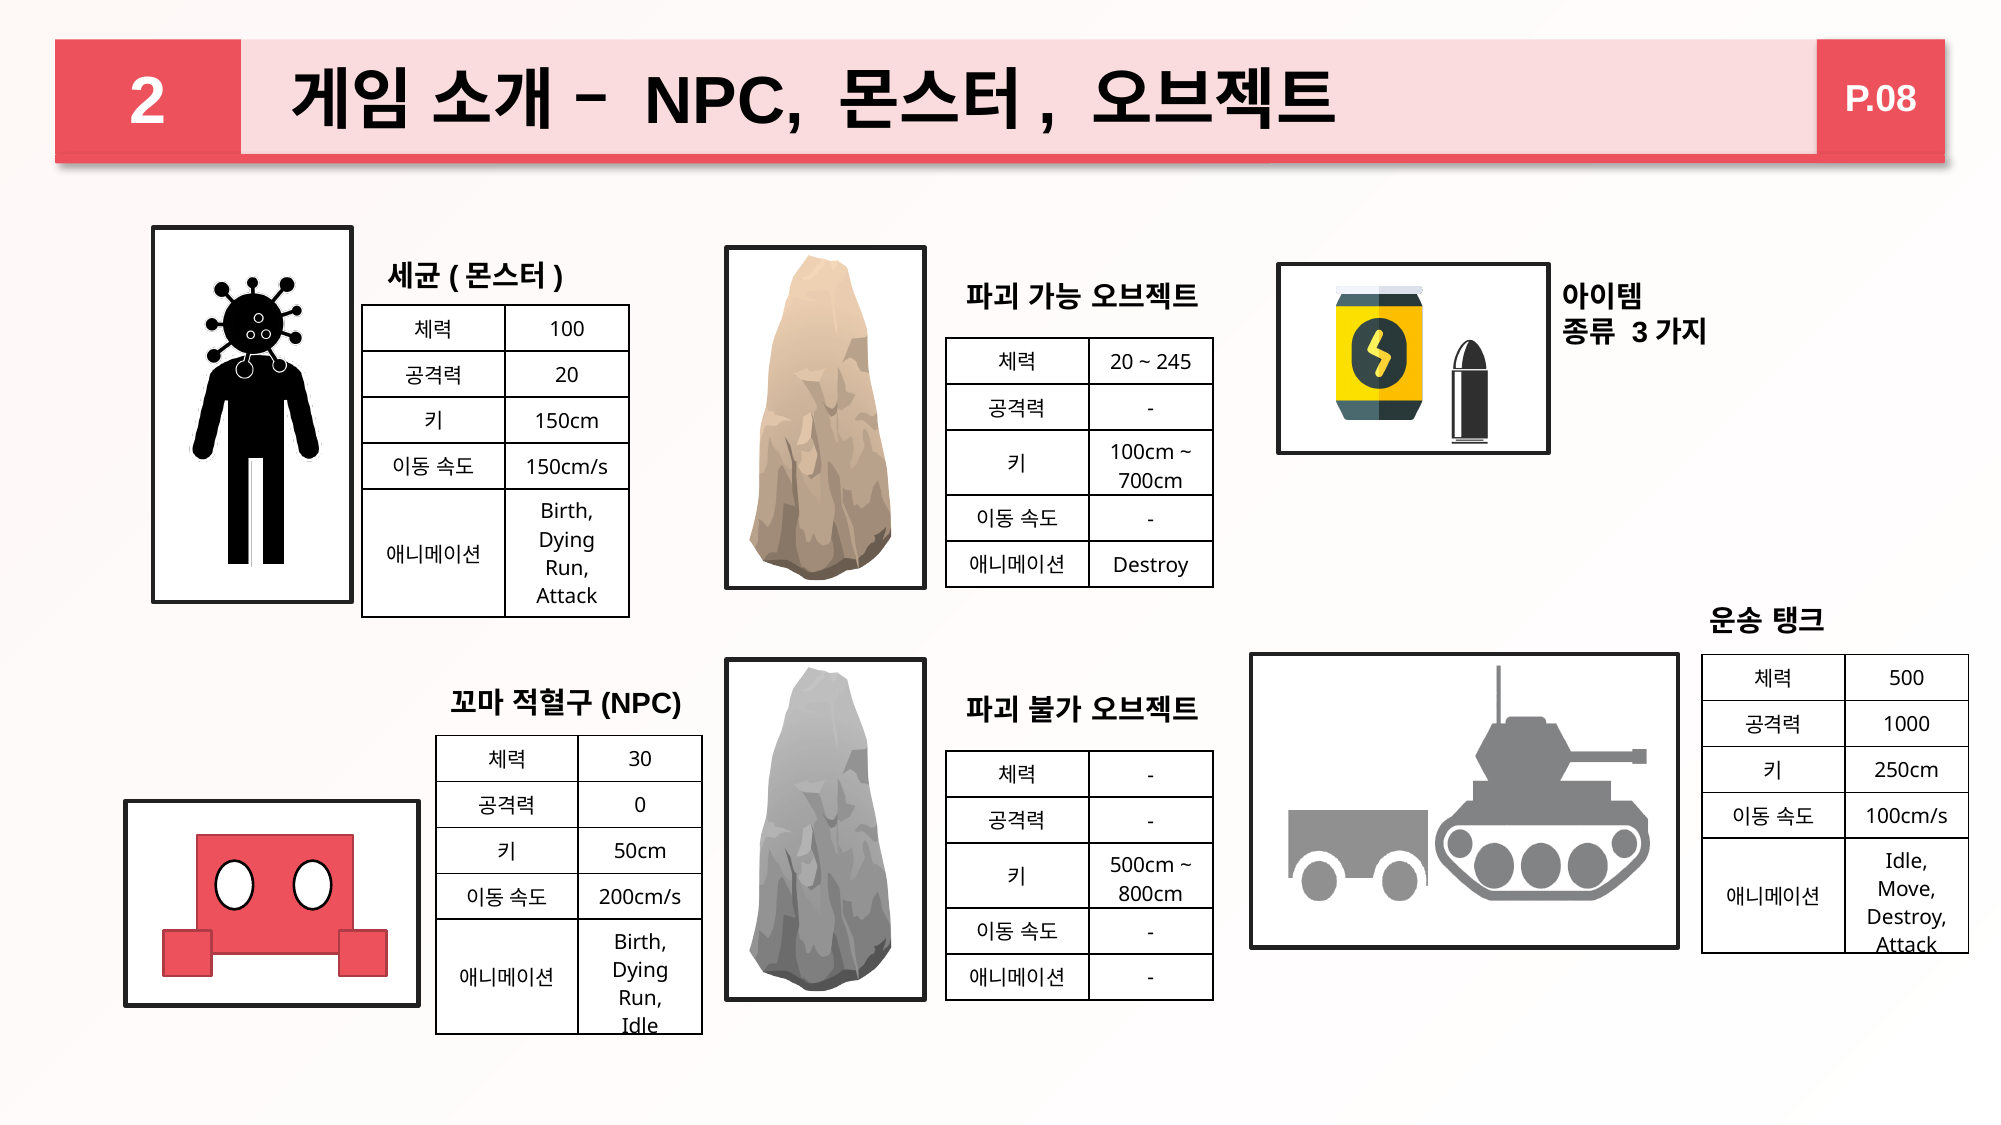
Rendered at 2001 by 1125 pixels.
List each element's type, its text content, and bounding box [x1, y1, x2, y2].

table_cell 250cm [1846, 747, 1968, 792]
table_cell 공격력 [437, 782, 577, 827]
table_cell - [1090, 955, 1212, 999]
table_cell - [1090, 496, 1212, 540]
table_cell 이동 속도 [437, 874, 577, 918]
table_cell Birth, Dying Run, Idle [579, 920, 701, 1033]
table_cell 키 [947, 844, 1088, 907]
table_header 체력 [437, 736, 577, 781]
table_cell 애니메이션 [947, 955, 1088, 999]
table_cell 애니메이션 [947, 542, 1088, 586]
table_cell 50cm [579, 828, 701, 873]
table_cell 애니메이션 [363, 490, 504, 616]
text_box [152, 227, 352, 603]
table_header 100 [506, 306, 628, 350]
text_box 세균(몬스터) [354, 250, 597, 300]
text_box 2 [54, 38, 242, 153]
table_header - [1090, 752, 1212, 796]
table_cell 공격력 [947, 798, 1088, 842]
table_cell 100cm ~ 700cm [1090, 431, 1212, 494]
table_cell 이동 속도 [947, 909, 1088, 953]
text_box 아이템 종류 3가지 [1549, 271, 1744, 356]
table_cell Destroy [1090, 542, 1212, 586]
table_cell 이동 속도 [1703, 793, 1844, 837]
table_cell 150cm [506, 398, 628, 442]
table_header 체력 [1703, 655, 1844, 700]
table_cell Idle, Move, Destroy, Attack [1846, 839, 1968, 952]
table_cell 공격력 [1703, 701, 1844, 746]
table_cell 공격력 [947, 385, 1088, 429]
table_cell Birth, Dying Run, Attack [506, 490, 628, 616]
table_header 20 ~ 245 [1090, 339, 1212, 383]
table_cell - [1090, 909, 1212, 953]
table_cell 이동 속도 [947, 496, 1088, 540]
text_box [704, 659, 926, 1007]
table_header 500 [1846, 655, 1968, 700]
text_box [53, 152, 1947, 165]
table_header 30 [579, 736, 701, 781]
table_cell 공격력 [363, 352, 504, 396]
table_cell 1000 [1846, 701, 1968, 746]
text_box 운송 탱크 [1634, 594, 1901, 645]
table_cell 키 [363, 398, 504, 442]
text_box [1278, 263, 1549, 454]
table_header 체력 [363, 306, 504, 350]
table_cell 키 [1703, 747, 1844, 792]
table_cell 애니메이션 [1703, 839, 1844, 952]
table_cell 키 [437, 828, 577, 873]
text_box 게임 소개 – NPC, 몬스터, 오브젝트 [242, 38, 1816, 150]
table_cell 100cm/s [1846, 793, 1968, 837]
table_cell 키 [947, 431, 1088, 494]
table_cell 150cm/s [506, 444, 628, 488]
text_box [124, 800, 419, 1007]
text_box 파괴 가능 오브젝트 [939, 271, 1228, 321]
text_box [1250, 653, 1679, 948]
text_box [704, 247, 926, 595]
text_box P.08 [1816, 38, 1946, 151]
table_header 체력 [947, 339, 1088, 383]
table_cell 200cm/s [579, 874, 701, 918]
table_cell 500cm ~ 800cm [1090, 844, 1212, 907]
text_box 꼬마 적혈구(NPC) [432, 677, 700, 727]
table_cell 애니메이션 [437, 920, 577, 1033]
table_cell - [1090, 385, 1212, 429]
text_box 파괴 불가 오브젝트 [939, 684, 1228, 734]
table_cell 이동 속도 [363, 444, 504, 488]
table_cell 20 [506, 352, 628, 396]
table_header 체력 [947, 752, 1088, 796]
table_cell 0 [579, 782, 701, 827]
table_cell - [1090, 798, 1212, 842]
